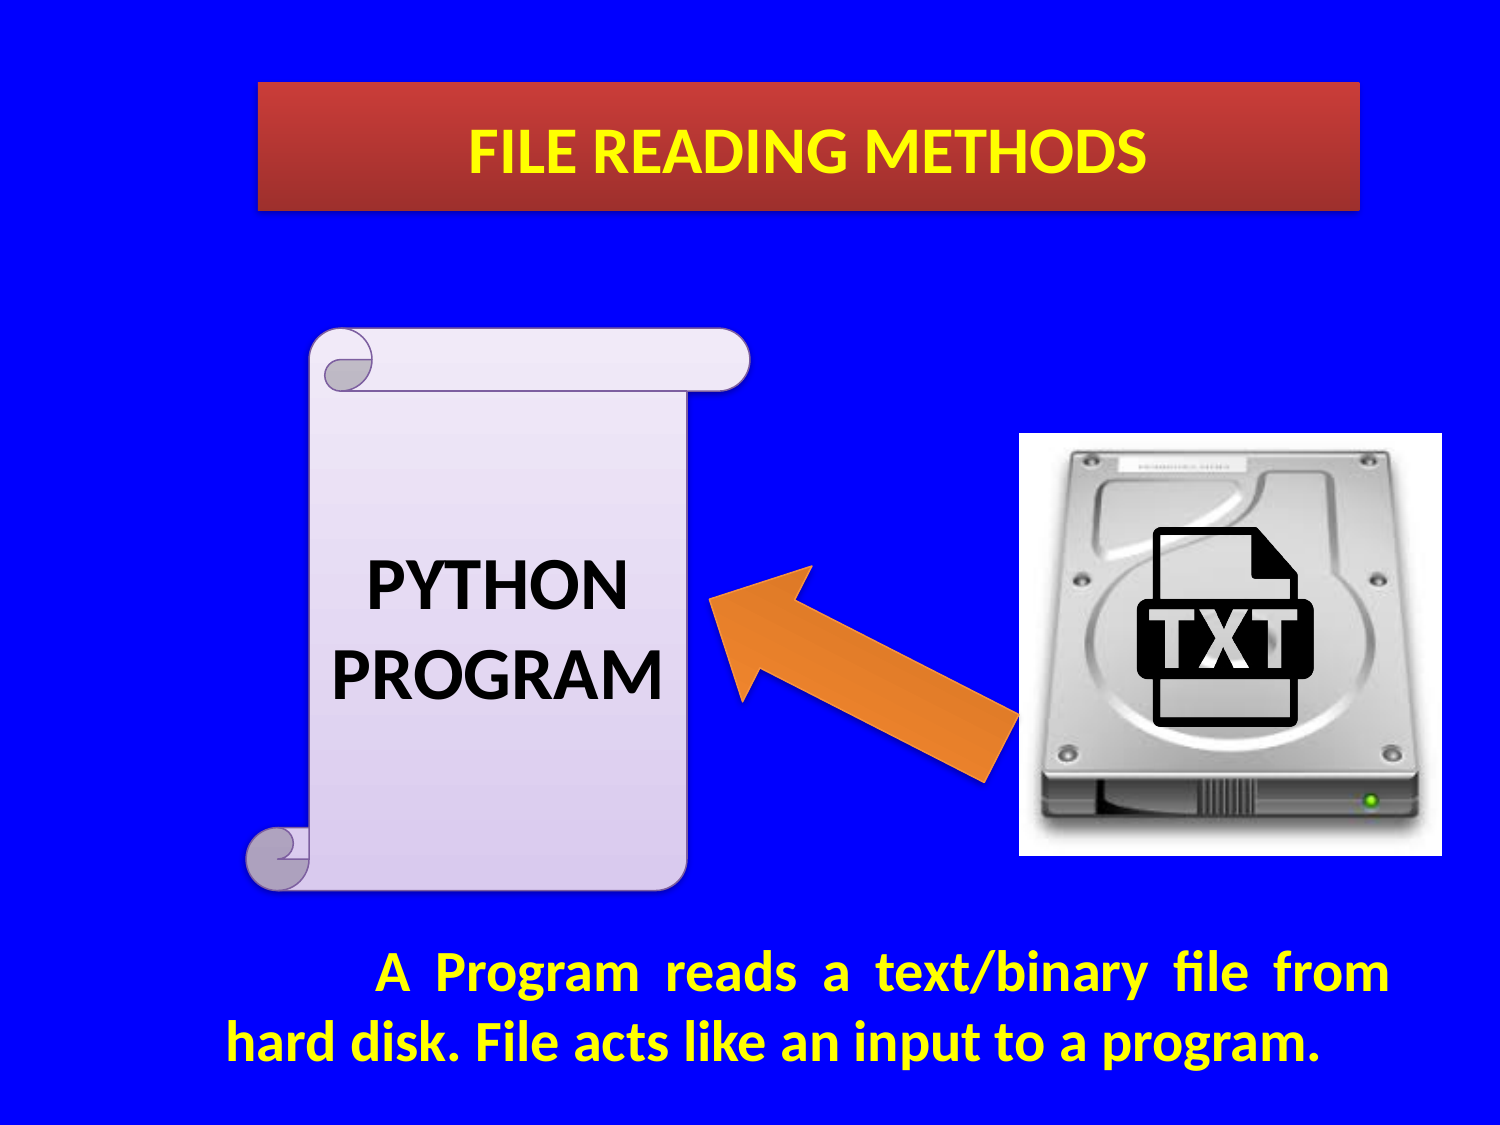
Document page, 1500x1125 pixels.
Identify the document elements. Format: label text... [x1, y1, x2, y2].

text_box [708, 565, 1014, 784]
text_box FILE READING METHODS [257, 82, 1360, 211]
picture [1019, 433, 1442, 856]
text_box A Program reads a text/binary file from hard disk. File acts like an input to a program. [210, 925, 1407, 1081]
text_box PYTHON PROGRAM [245, 327, 751, 892]
